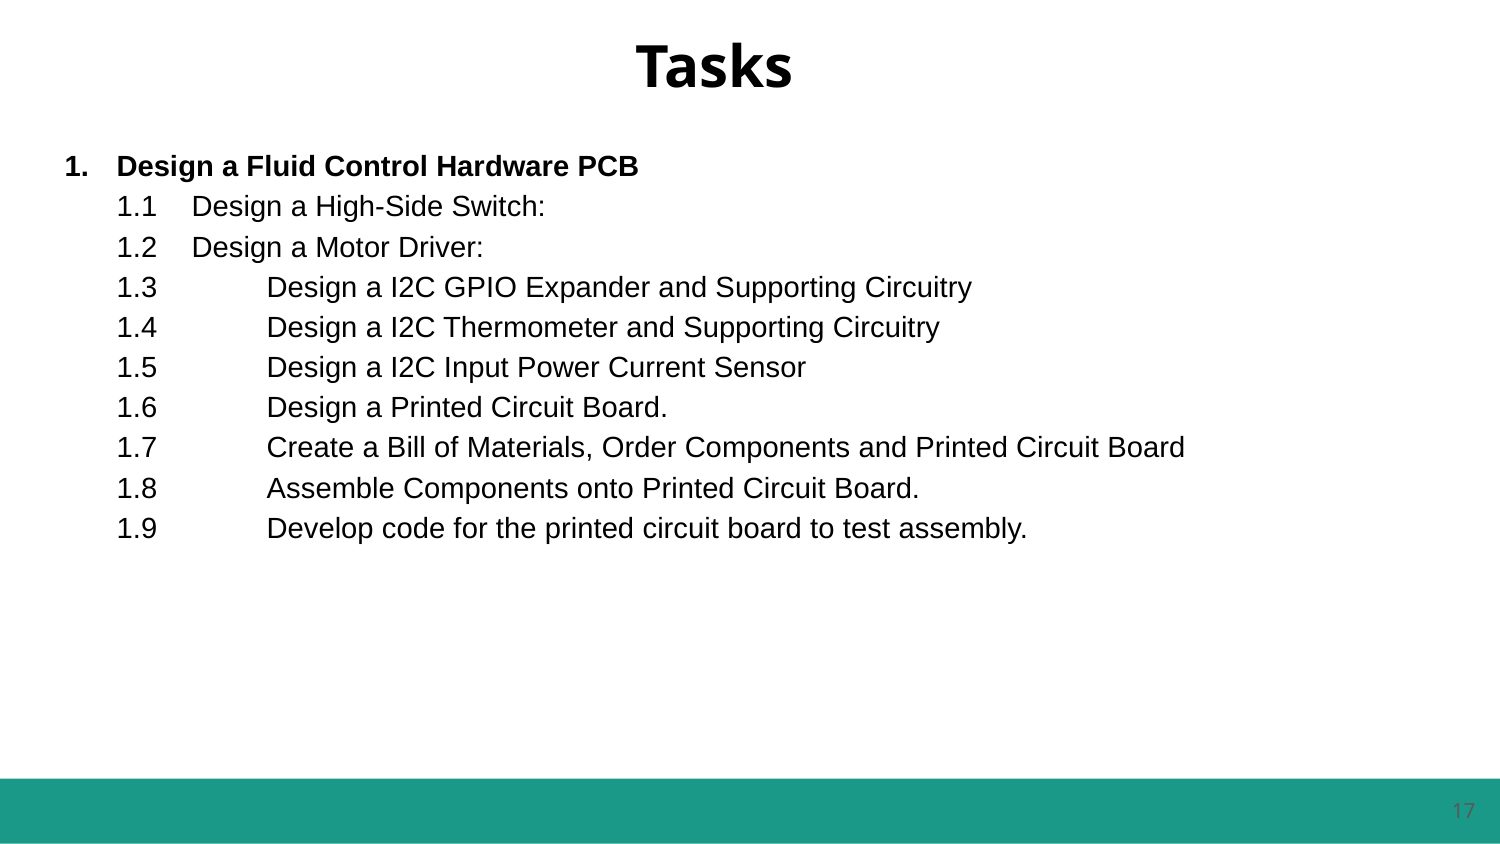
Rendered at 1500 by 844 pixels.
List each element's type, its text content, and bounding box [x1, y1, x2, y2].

text_box Design a Fluid Control Hardware PCB 1.1 Design a High-Side Switch: 1.2 Design a Motor Driver: 1.3 Design a I2C GPIO Expander and Supporting Circuitry 1.4 Design a I2C Thermometer and Supporting Circuitry 1.5 Design a I2C Input Power Current Sensor 1.6 Design a Printed Circuit Board. 1.7 Create a Bill of Materials, Order Components and Printed Circuit Board 1.8 Assemble Components onto Printed Circuit Board. 1.9 Develop code for the printed circuit board to test assembly. [26, 127, 1418, 753]
title Tasks [430, 13, 1013, 102]
text_box [0, 778, 1500, 844]
slide_number ‹#› [1400, 779, 1491, 844]
